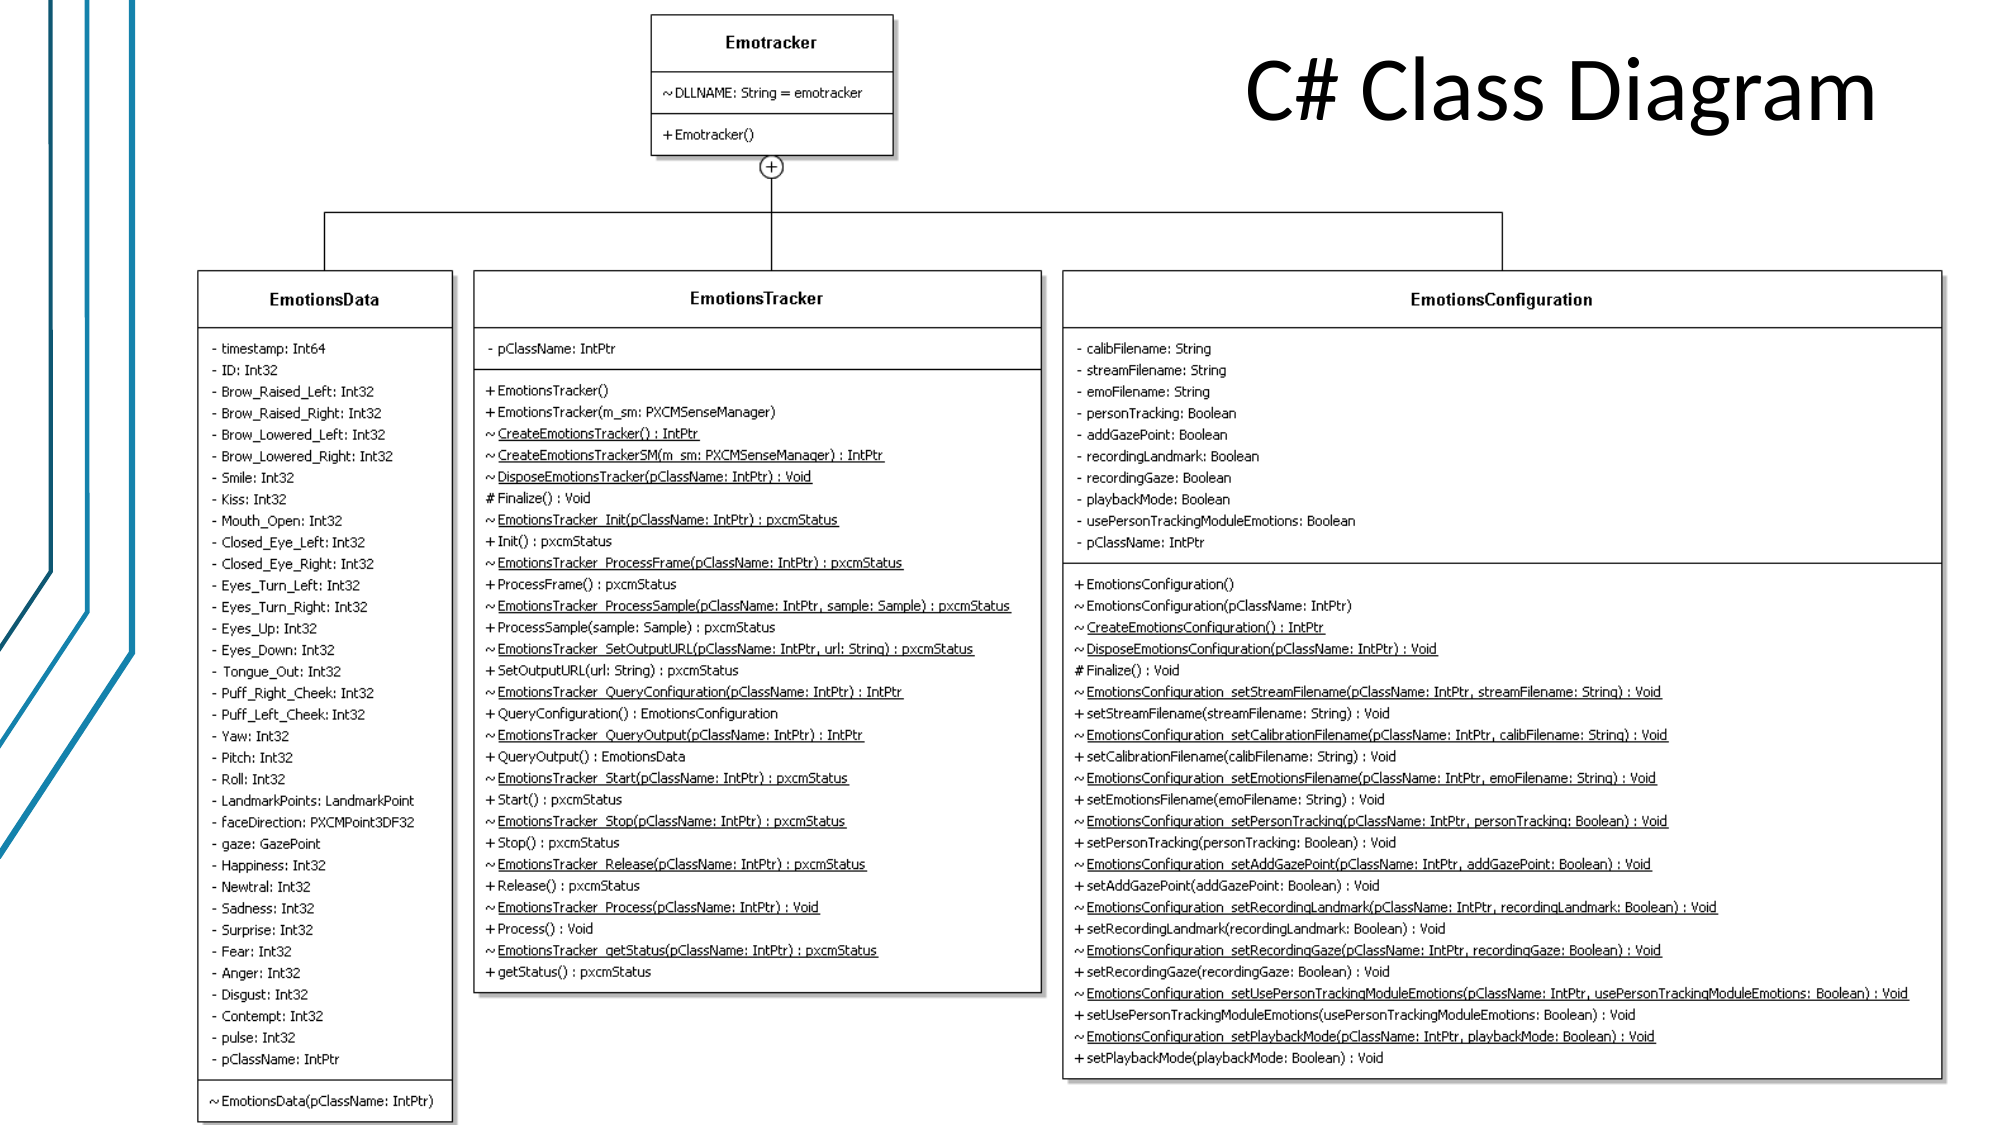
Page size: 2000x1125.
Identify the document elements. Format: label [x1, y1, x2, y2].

list [172, 0, 1974, 1125]
